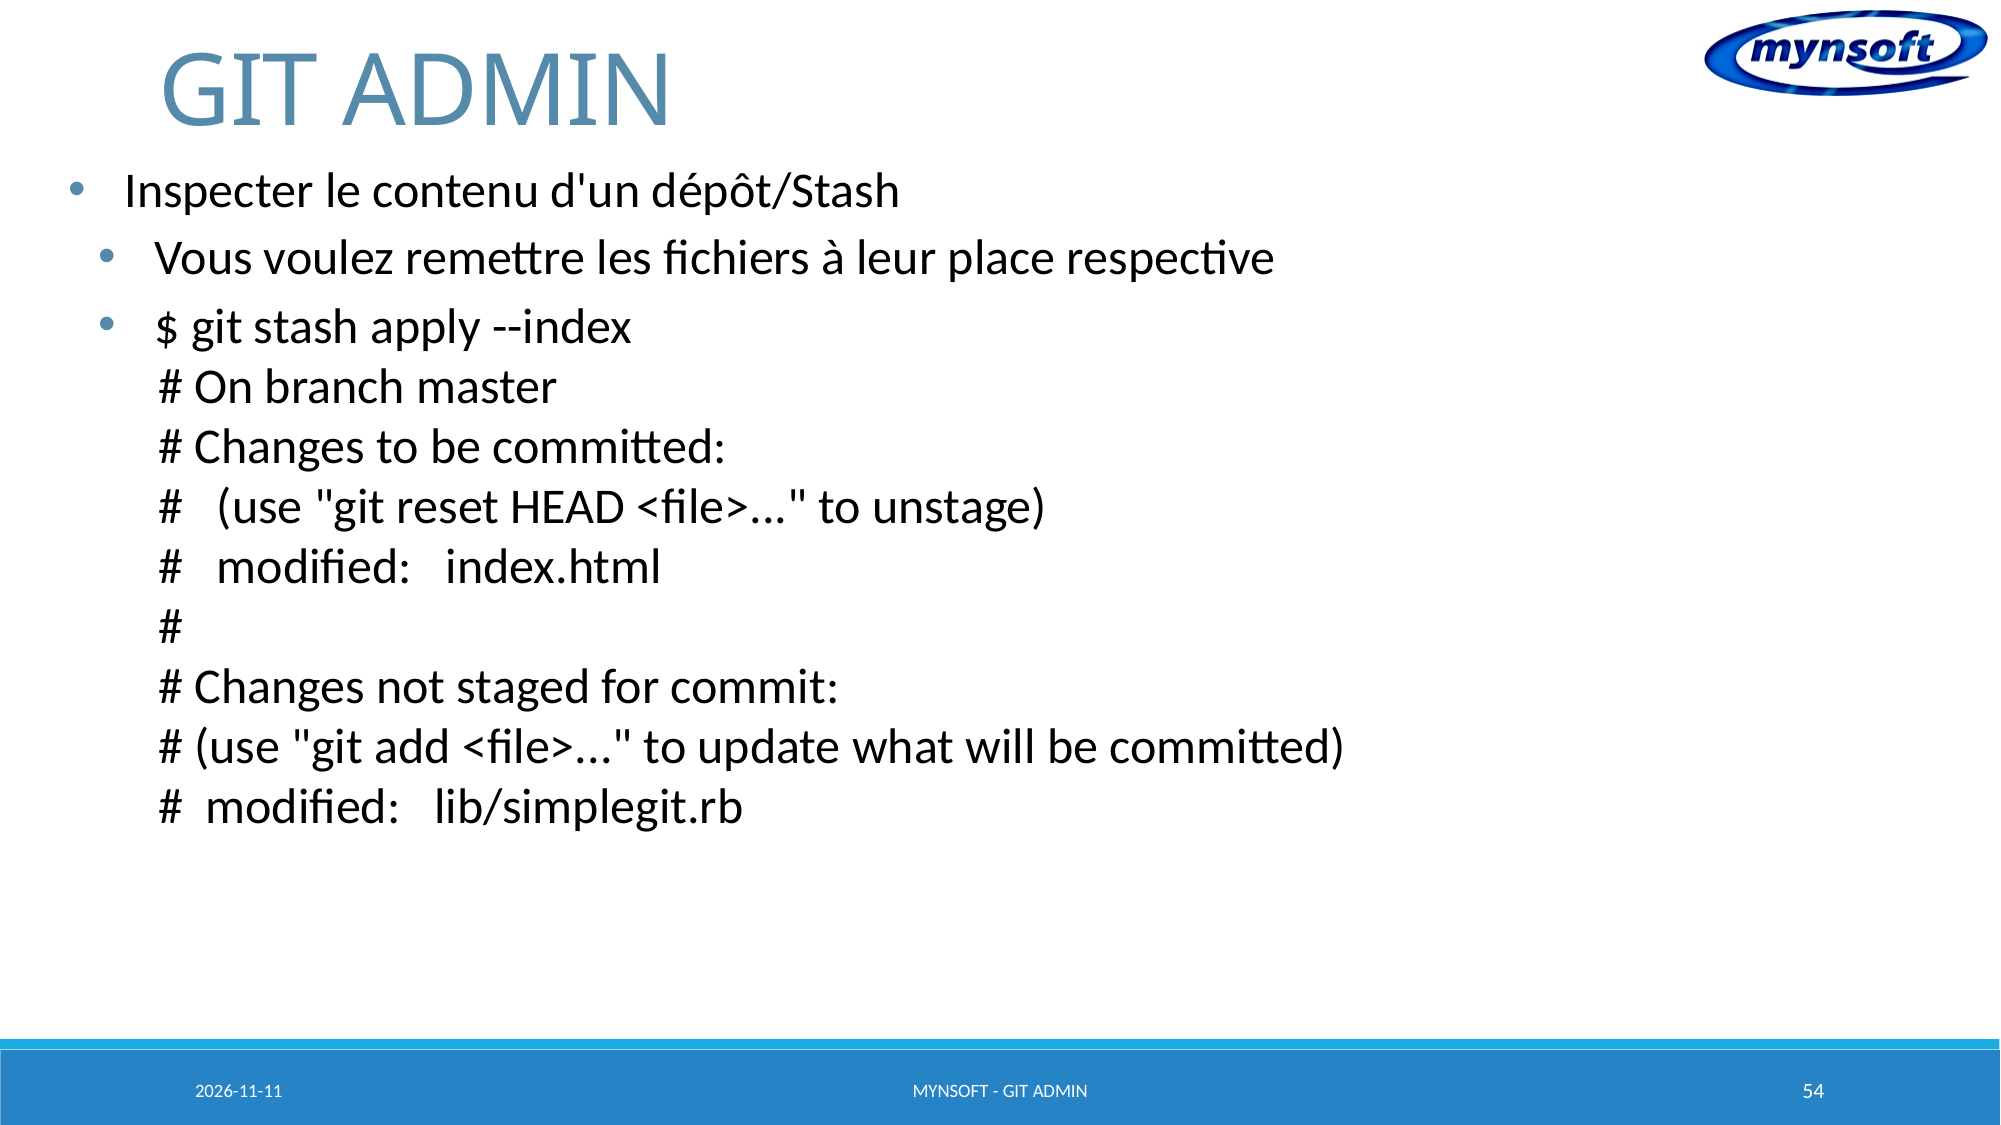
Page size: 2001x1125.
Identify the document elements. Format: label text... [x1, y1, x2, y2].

footer MYNSOFT - GIT ADMIN [604, 1059, 1396, 1120]
title GIT ADMIN [158, 42, 1841, 148]
slide_number 54 [1624, 1059, 1840, 1120]
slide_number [180, 1059, 586, 1120]
list Inspecter le contenu d'un dépôt/Stash Vous voulez remettre les fichiers à leur place respective $ git stash apply --index # On branch master # Changes to be committed: # (use "git reset HEAD <file>..." to unstage) # modified: index.html # # Changes not staged for commit: # (use "git add <file>..." to update what will be committed) # modified: lib/simplegit.rb [20, 157, 1958, 1014]
picture [1702, 8, 1990, 99]
